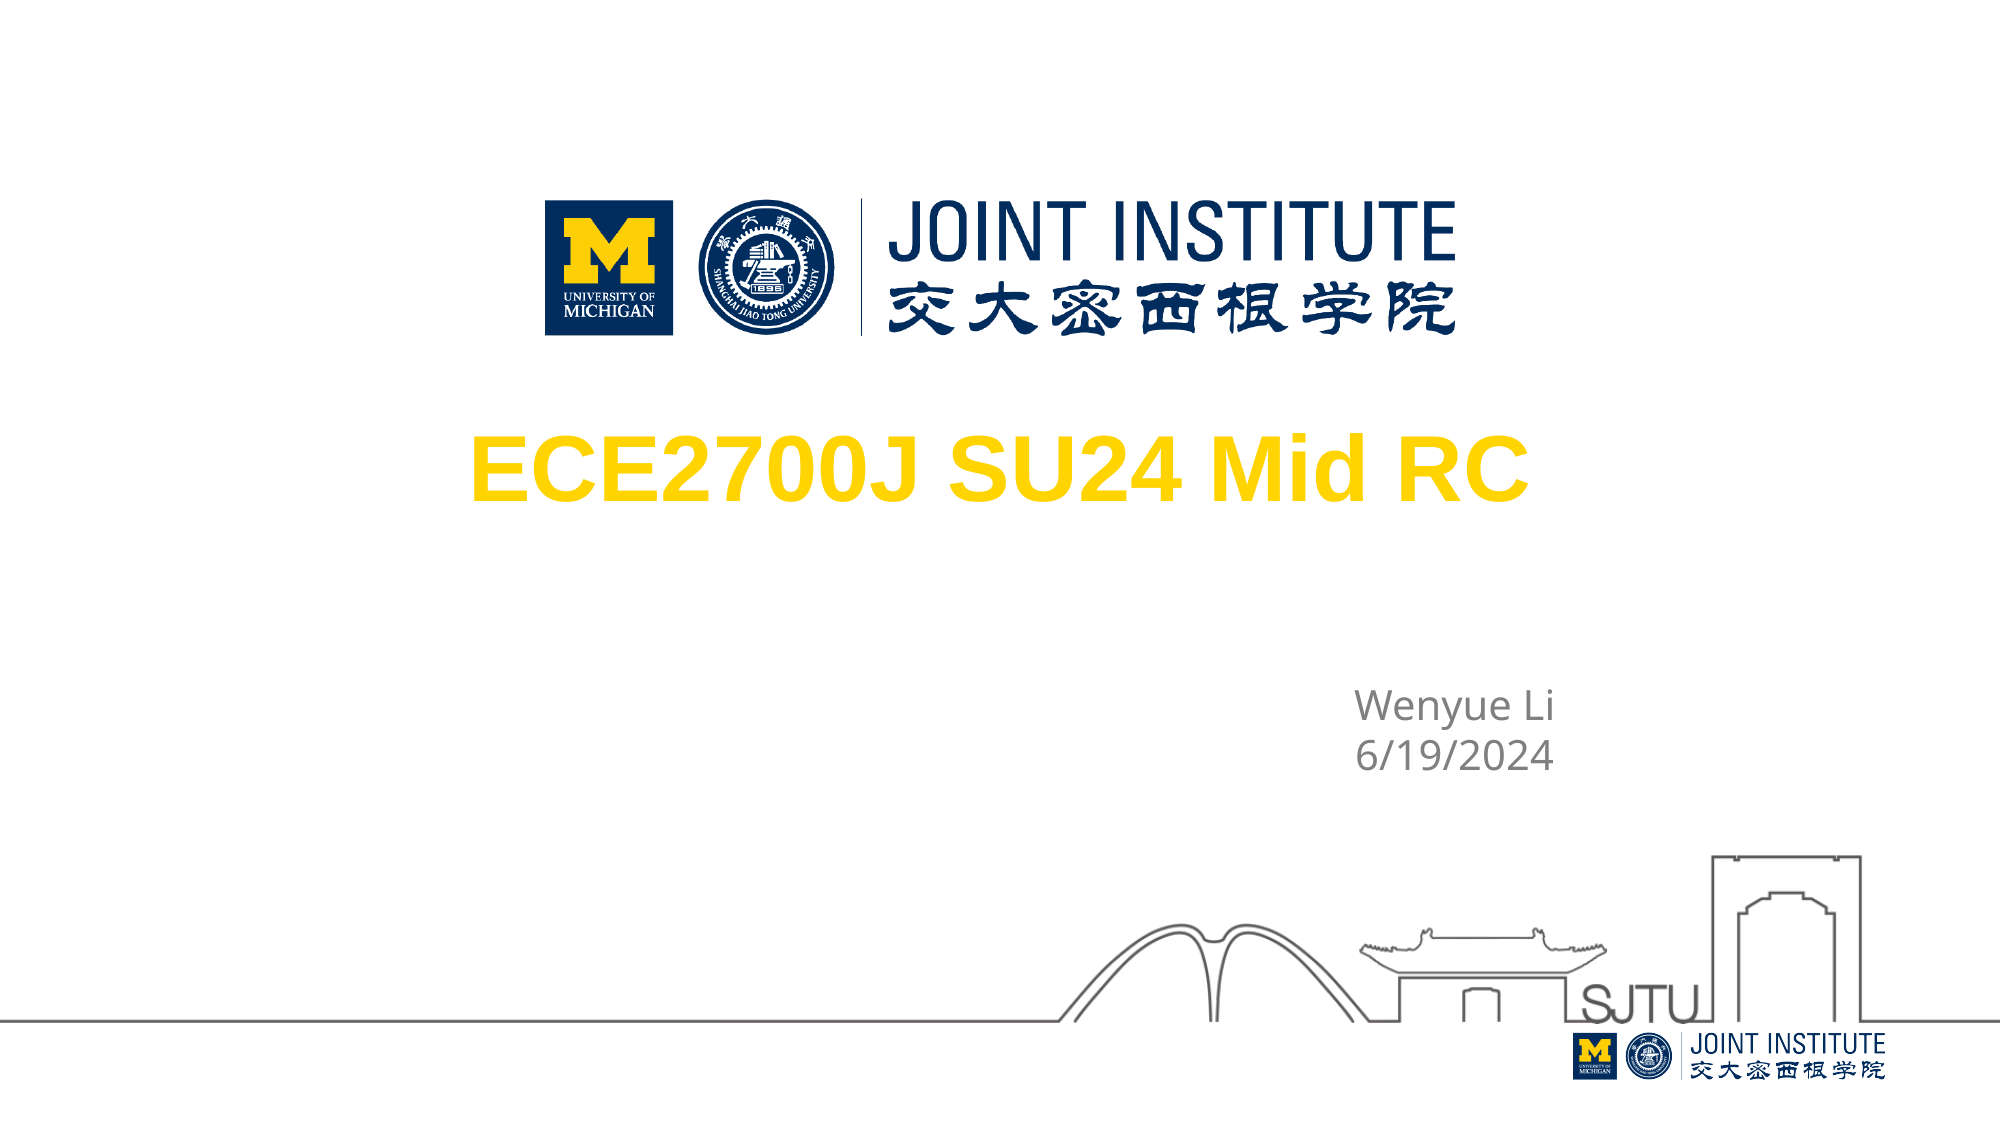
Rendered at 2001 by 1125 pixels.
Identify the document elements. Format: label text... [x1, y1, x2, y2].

picture [544, 198, 1456, 336]
text_box ECE2700J SU24 Mid RC [0, 399, 2000, 528]
picture [1573, 1032, 1885, 1080]
text_box Wenyue Li 6/19/2024 [1041, 671, 1868, 787]
picture [0, 854, 2000, 1024]
